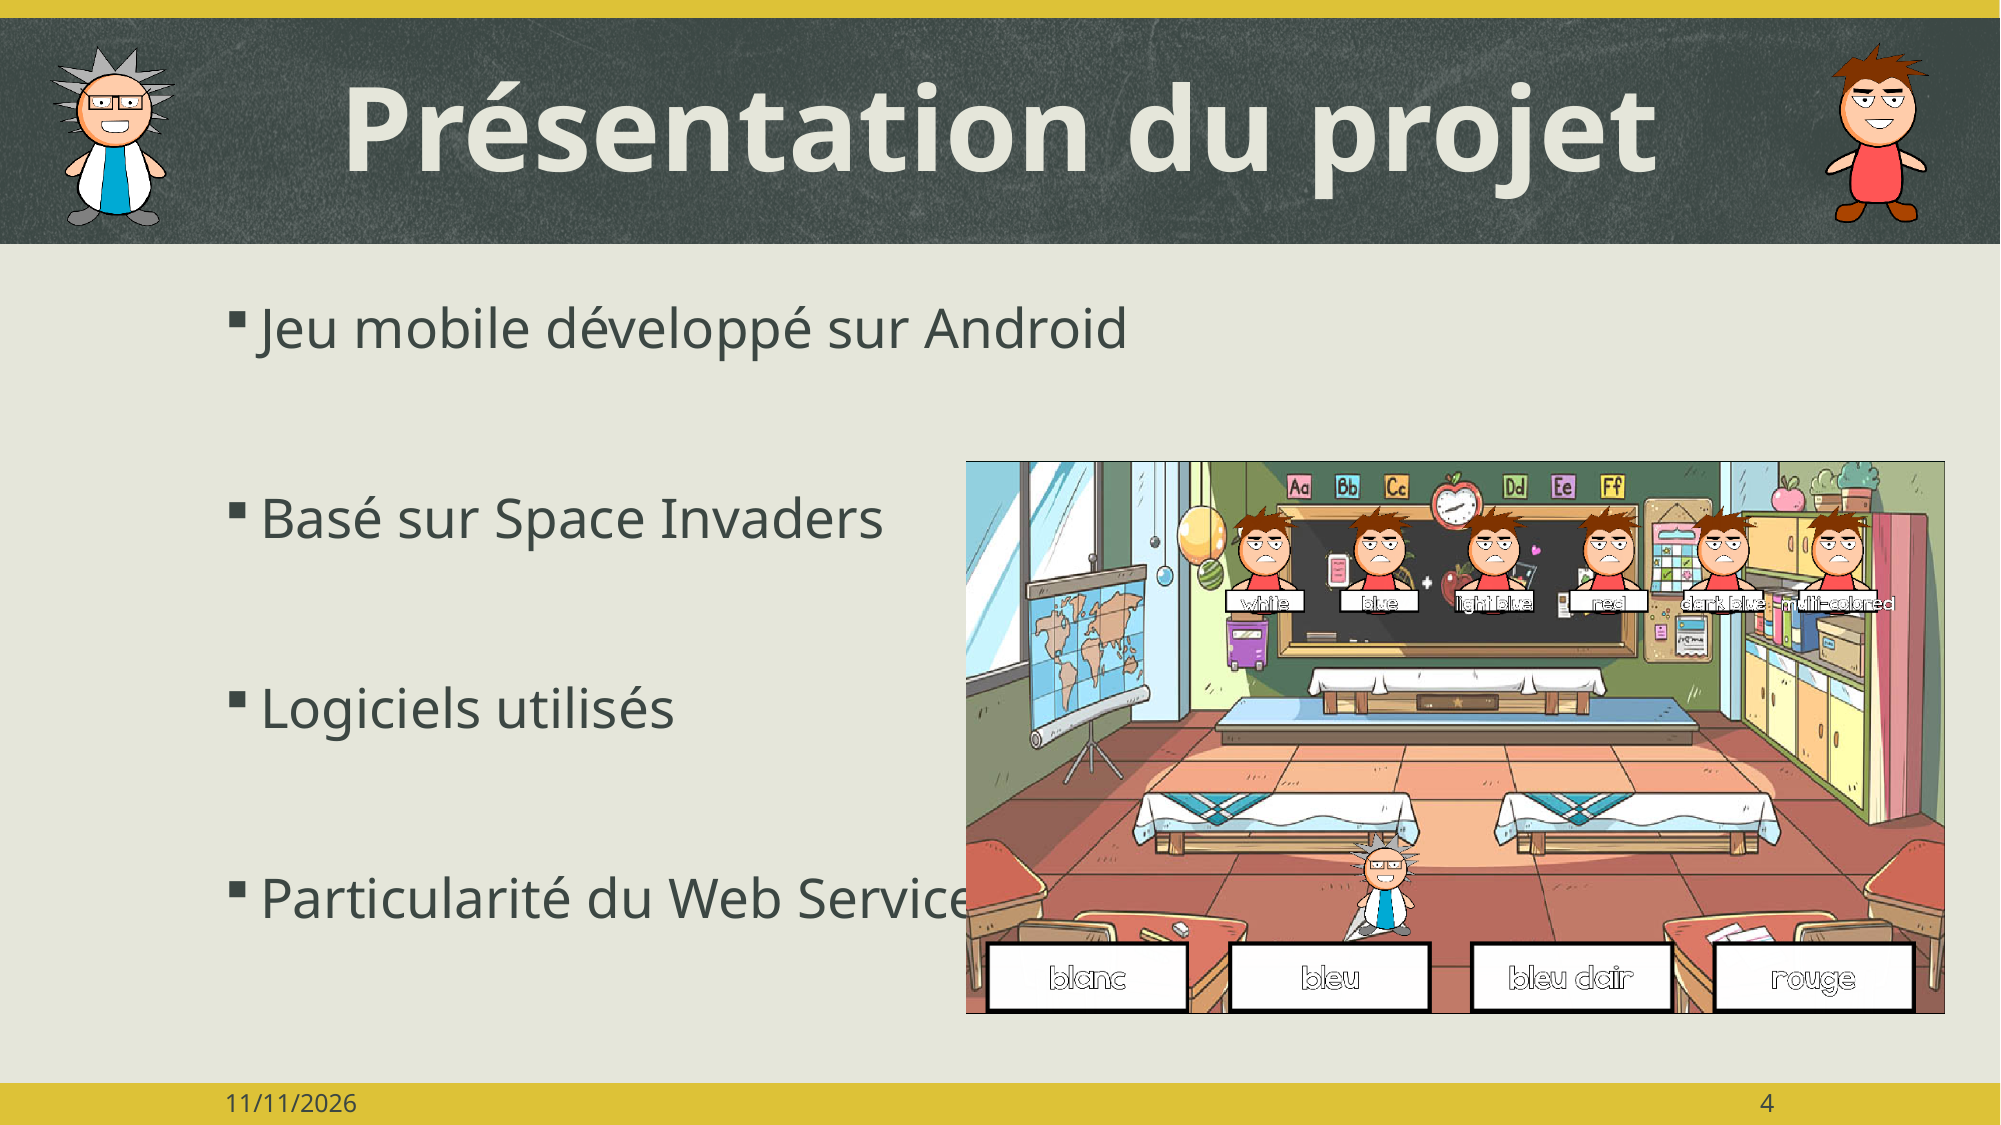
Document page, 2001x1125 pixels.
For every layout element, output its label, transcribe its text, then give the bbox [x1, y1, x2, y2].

picture [0, 18, 2000, 244]
slide_number 4 [1466, 1074, 1790, 1125]
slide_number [209, 1074, 534, 1125]
picture [966, 461, 1945, 1014]
list Jeu mobile développé sur Android Basé sur Space Invaders Logiciels utilisés Particularité du Web Service [209, 286, 1790, 941]
title Présentation du projet [210, 19, 1790, 244]
